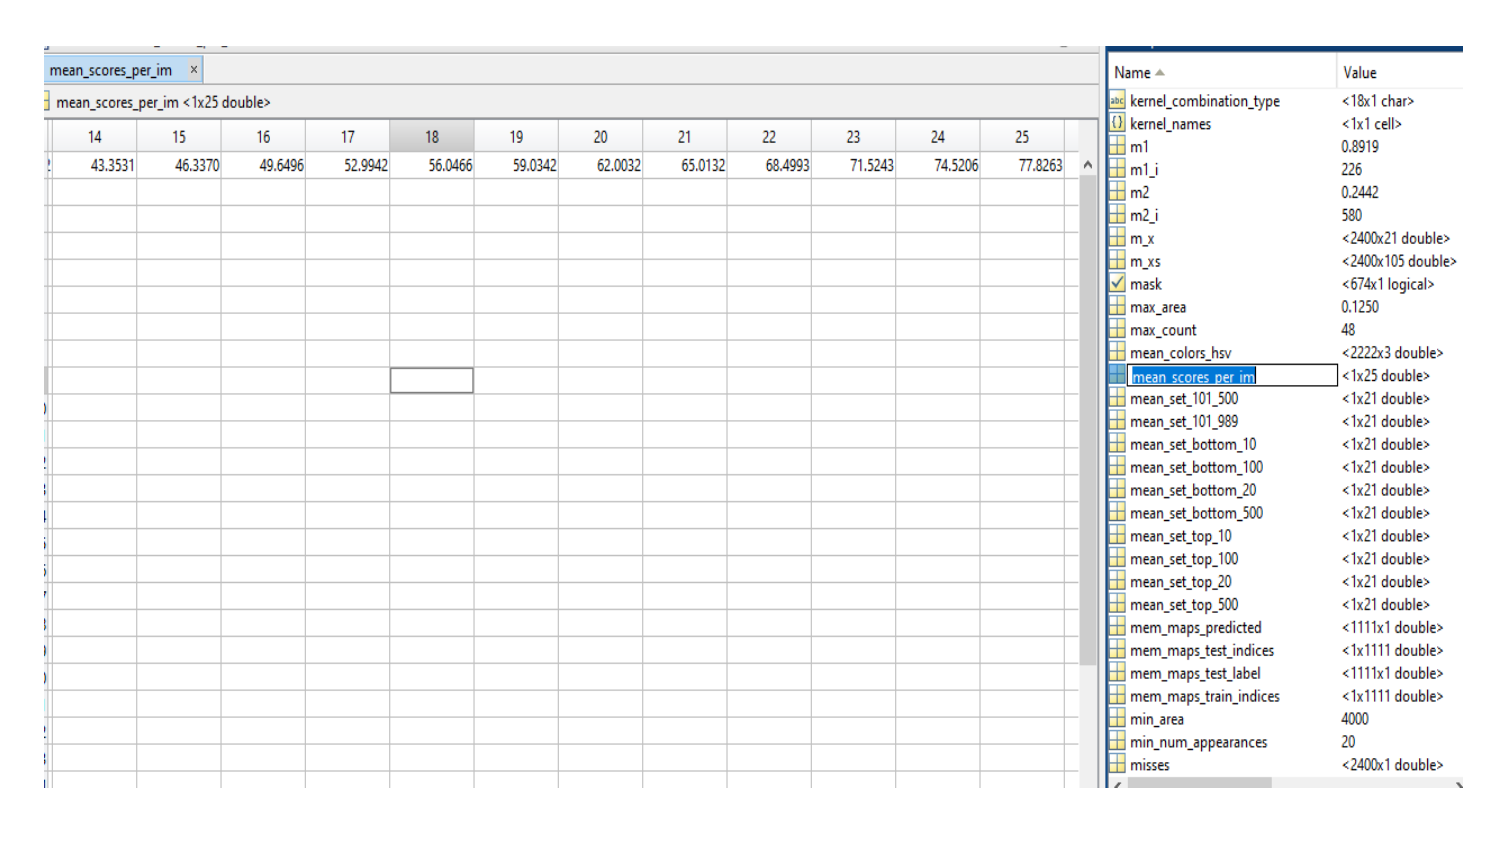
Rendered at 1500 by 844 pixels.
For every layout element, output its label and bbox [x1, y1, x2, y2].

picture [44, 46, 1463, 789]
